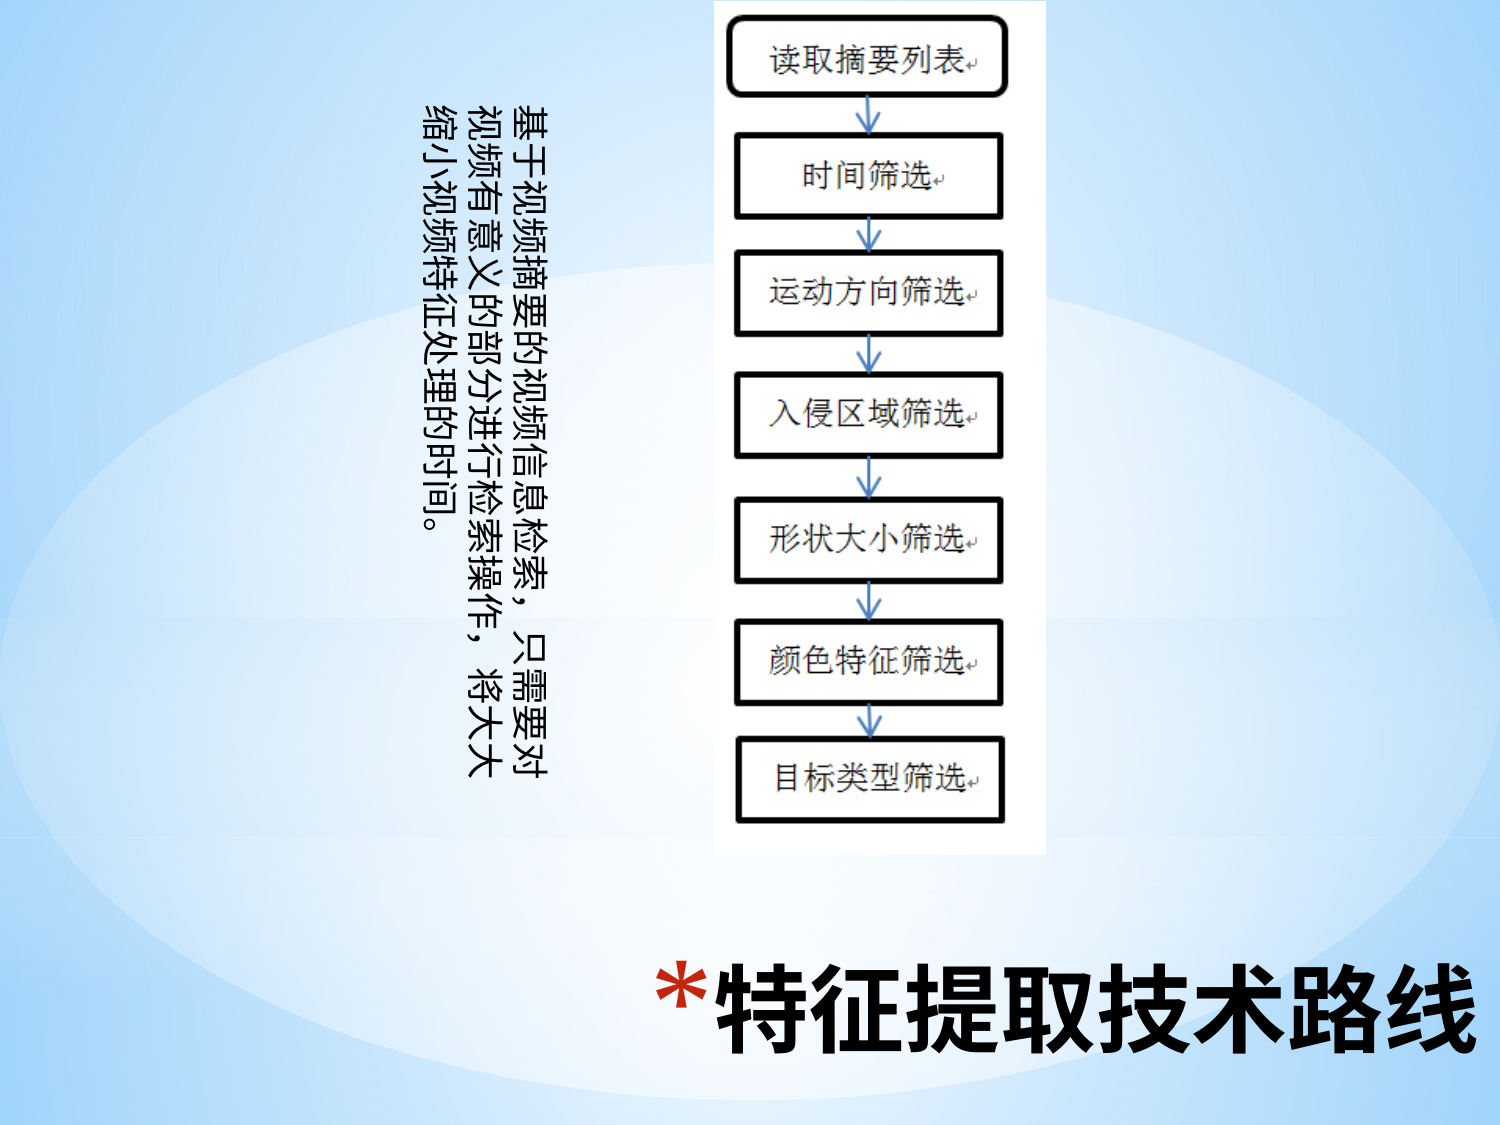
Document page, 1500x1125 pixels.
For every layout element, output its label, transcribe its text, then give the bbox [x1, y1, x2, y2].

title 特征提取技术路线 [425, 941, 1495, 1125]
text_box 基于视频摘要的视频信息检索，只需要对视频有意义的部分进行检索操作，将大大缩小视频特征处理的时间。 [394, 90, 561, 811]
picture [713, 0, 1046, 855]
